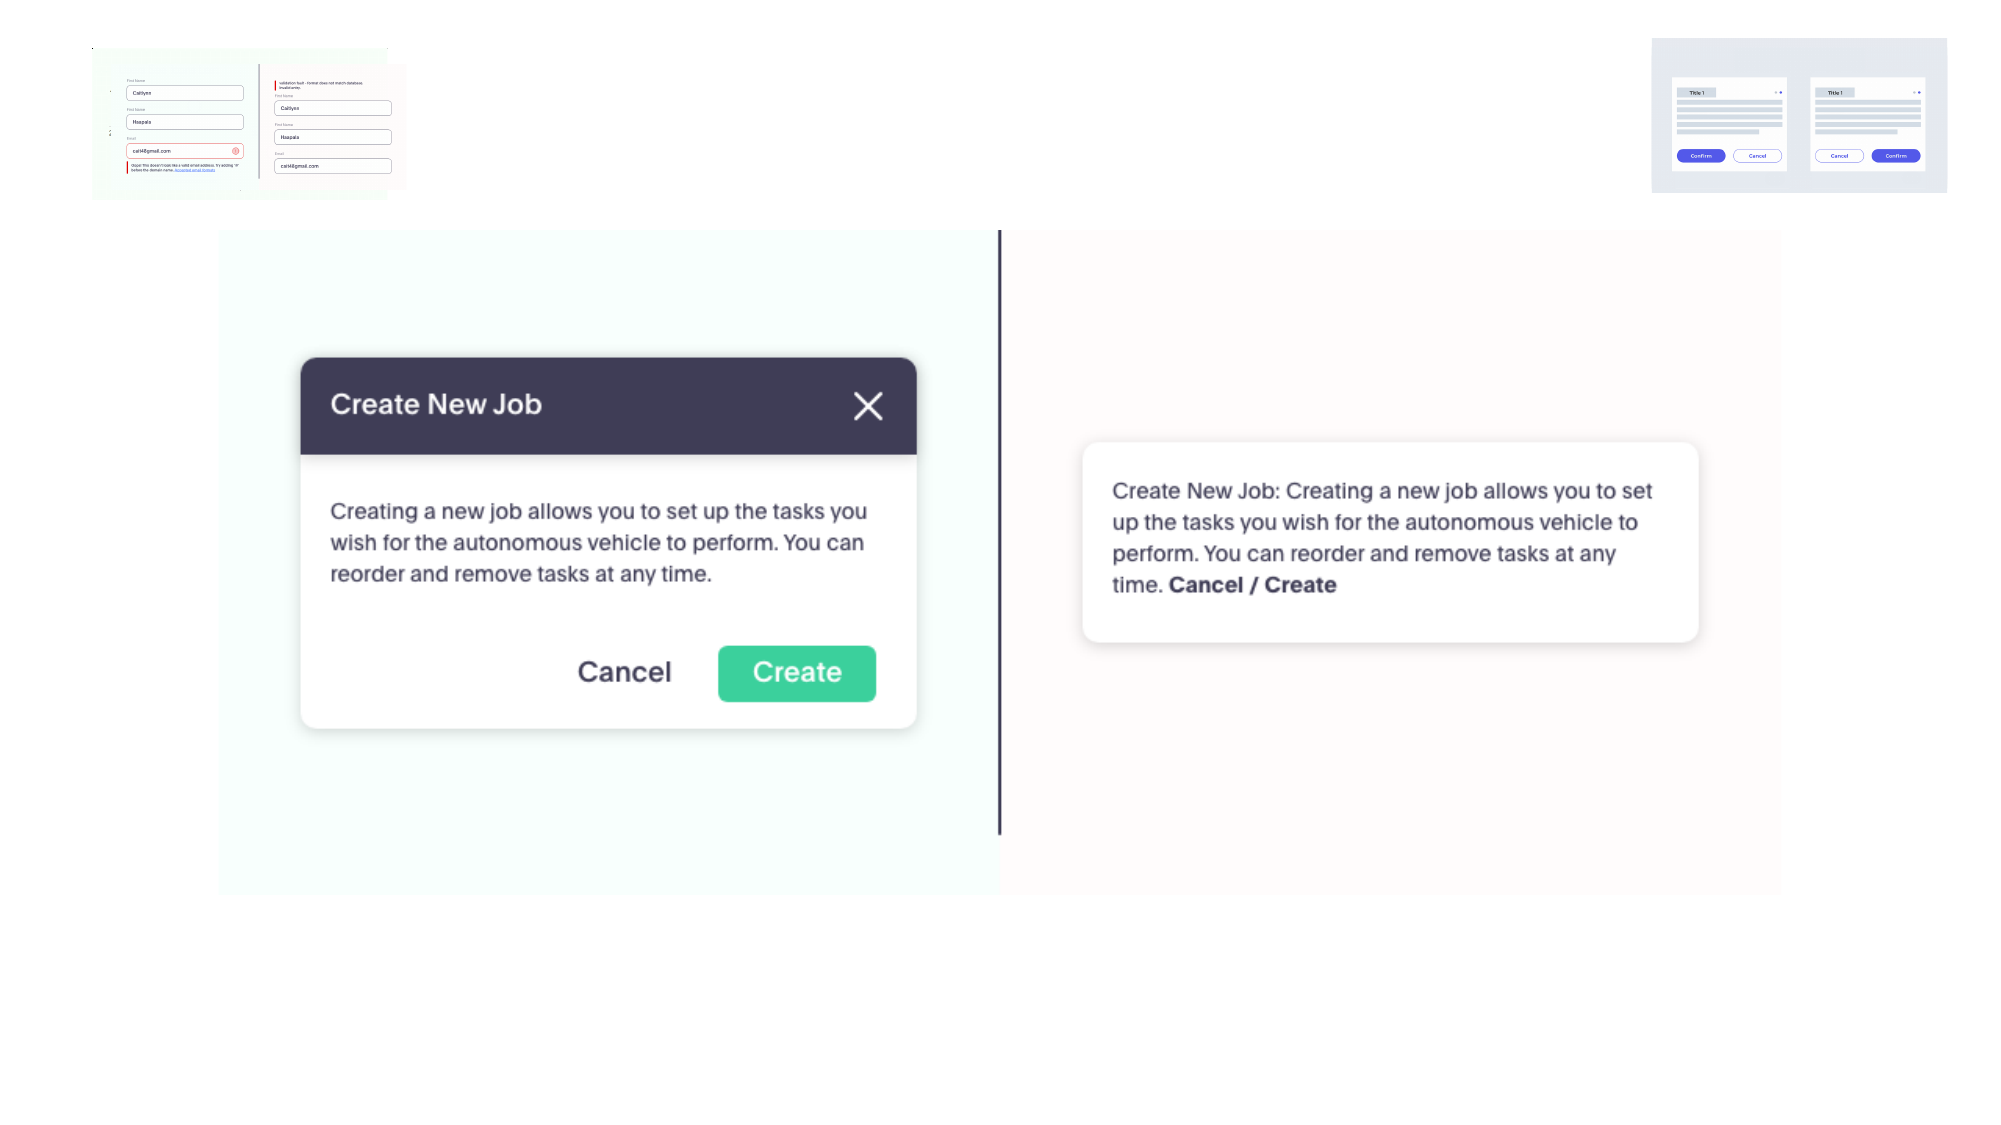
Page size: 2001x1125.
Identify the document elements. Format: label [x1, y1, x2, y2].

picture [218, 230, 1782, 895]
picture [91, 48, 407, 201]
picture [1651, 37, 1948, 193]
